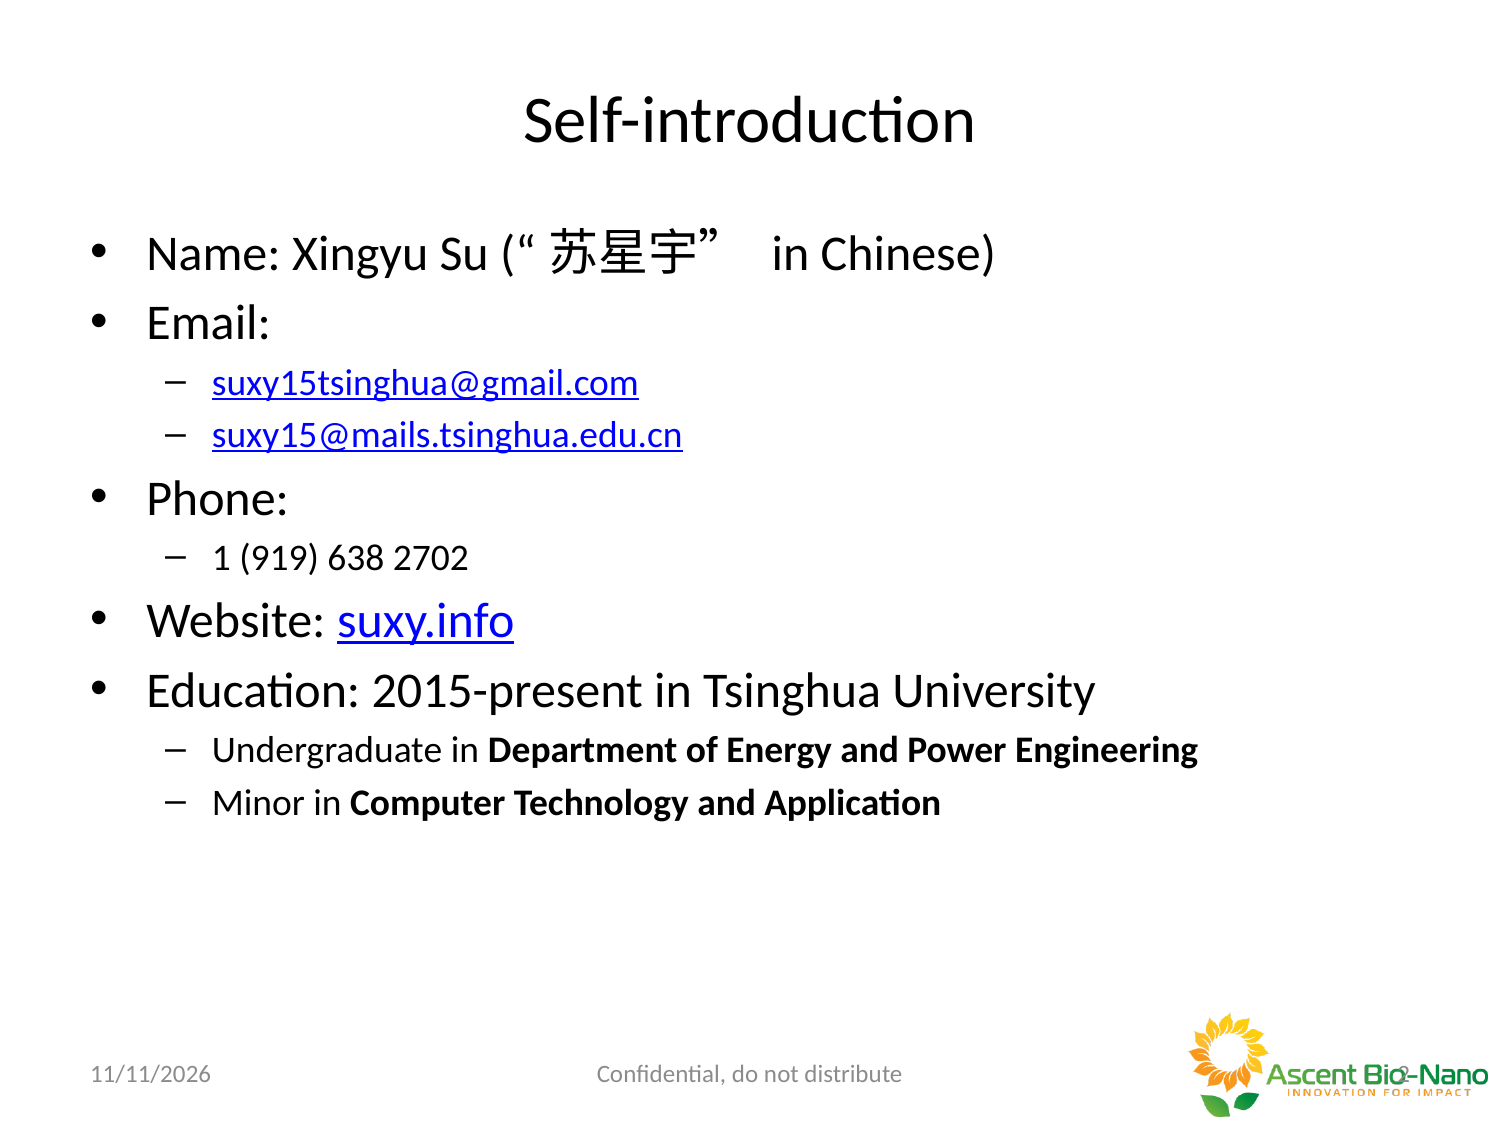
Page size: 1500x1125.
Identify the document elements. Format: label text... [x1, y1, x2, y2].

slide_number 1 [1074, 1042, 1425, 1103]
picture [1187, 1012, 1488, 1117]
title Self-introduction [75, 45, 1425, 188]
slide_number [75, 1042, 425, 1103]
list Name: Xingyu Su (“苏星宇” in Chinese) Email: suxy15tsinghua@gmail.com suxy15@mails.tsinghua.edu.cn Phone: 1 (919) 638 2702 Website: suxy.info Education: 2015-present in Tsinghua University Undergraduate in Department of Energy and Power Engineering Minor in Computer Technology and Application [75, 212, 1425, 1005]
footer Confidential, do not distribute [512, 1042, 988, 1103]
